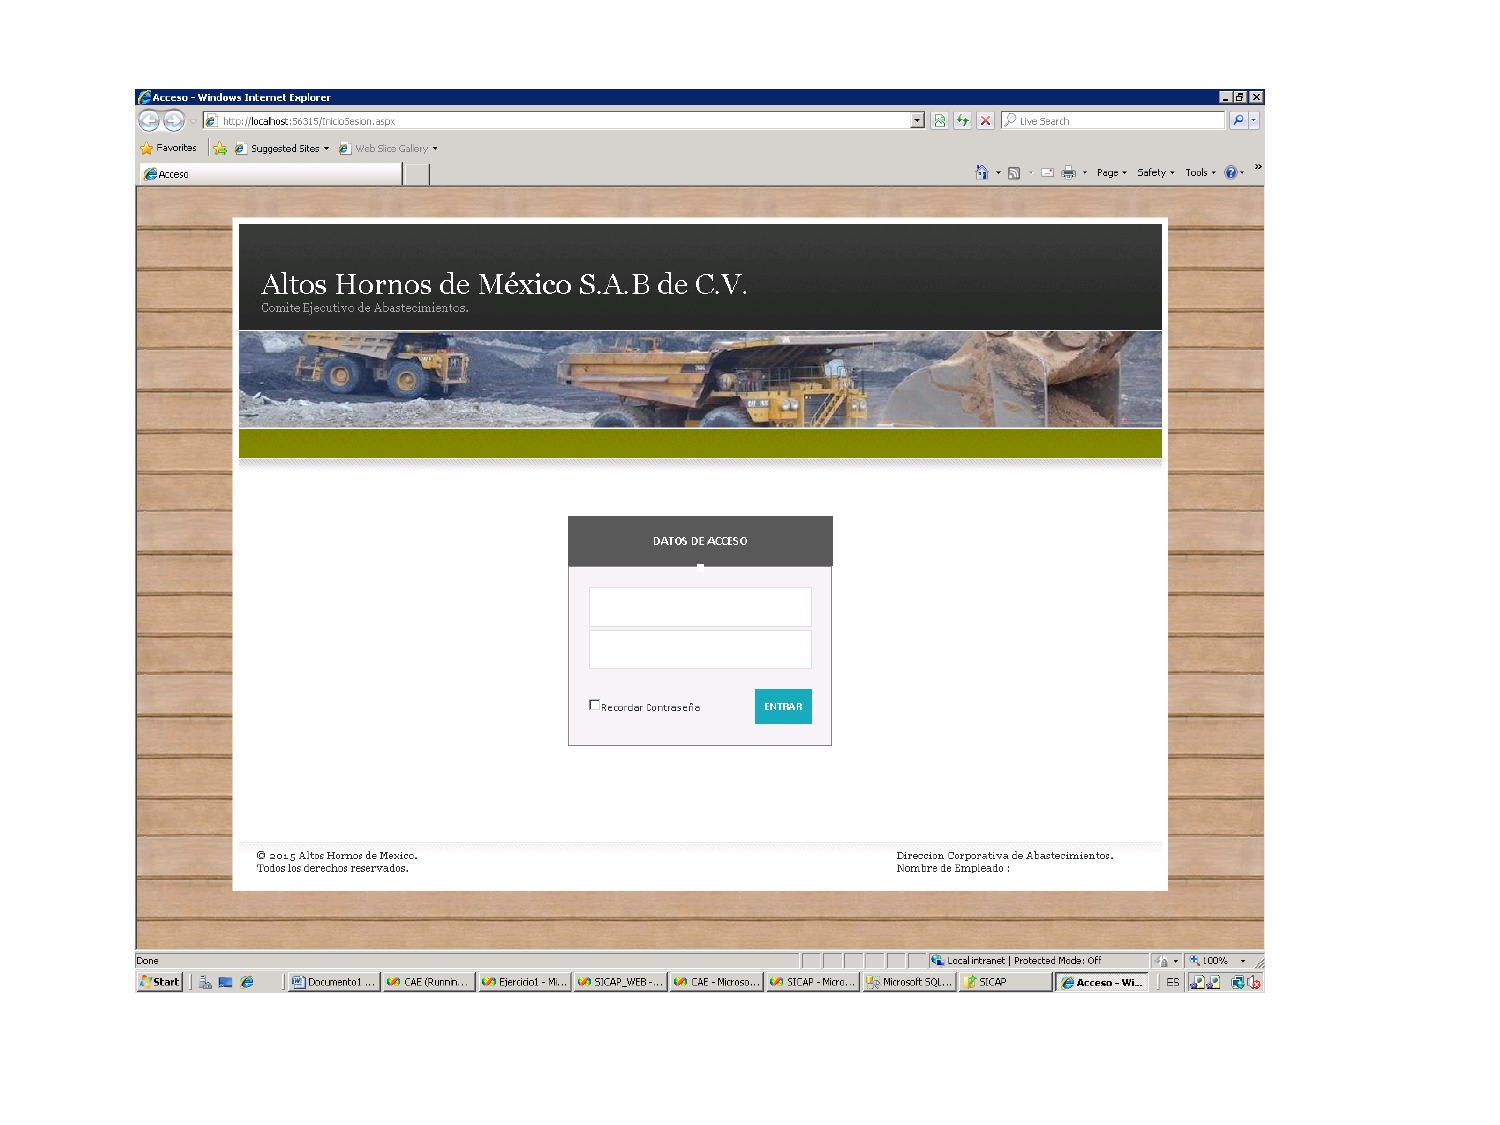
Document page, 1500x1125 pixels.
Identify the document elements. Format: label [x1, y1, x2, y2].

picture [135, 89, 1265, 994]
